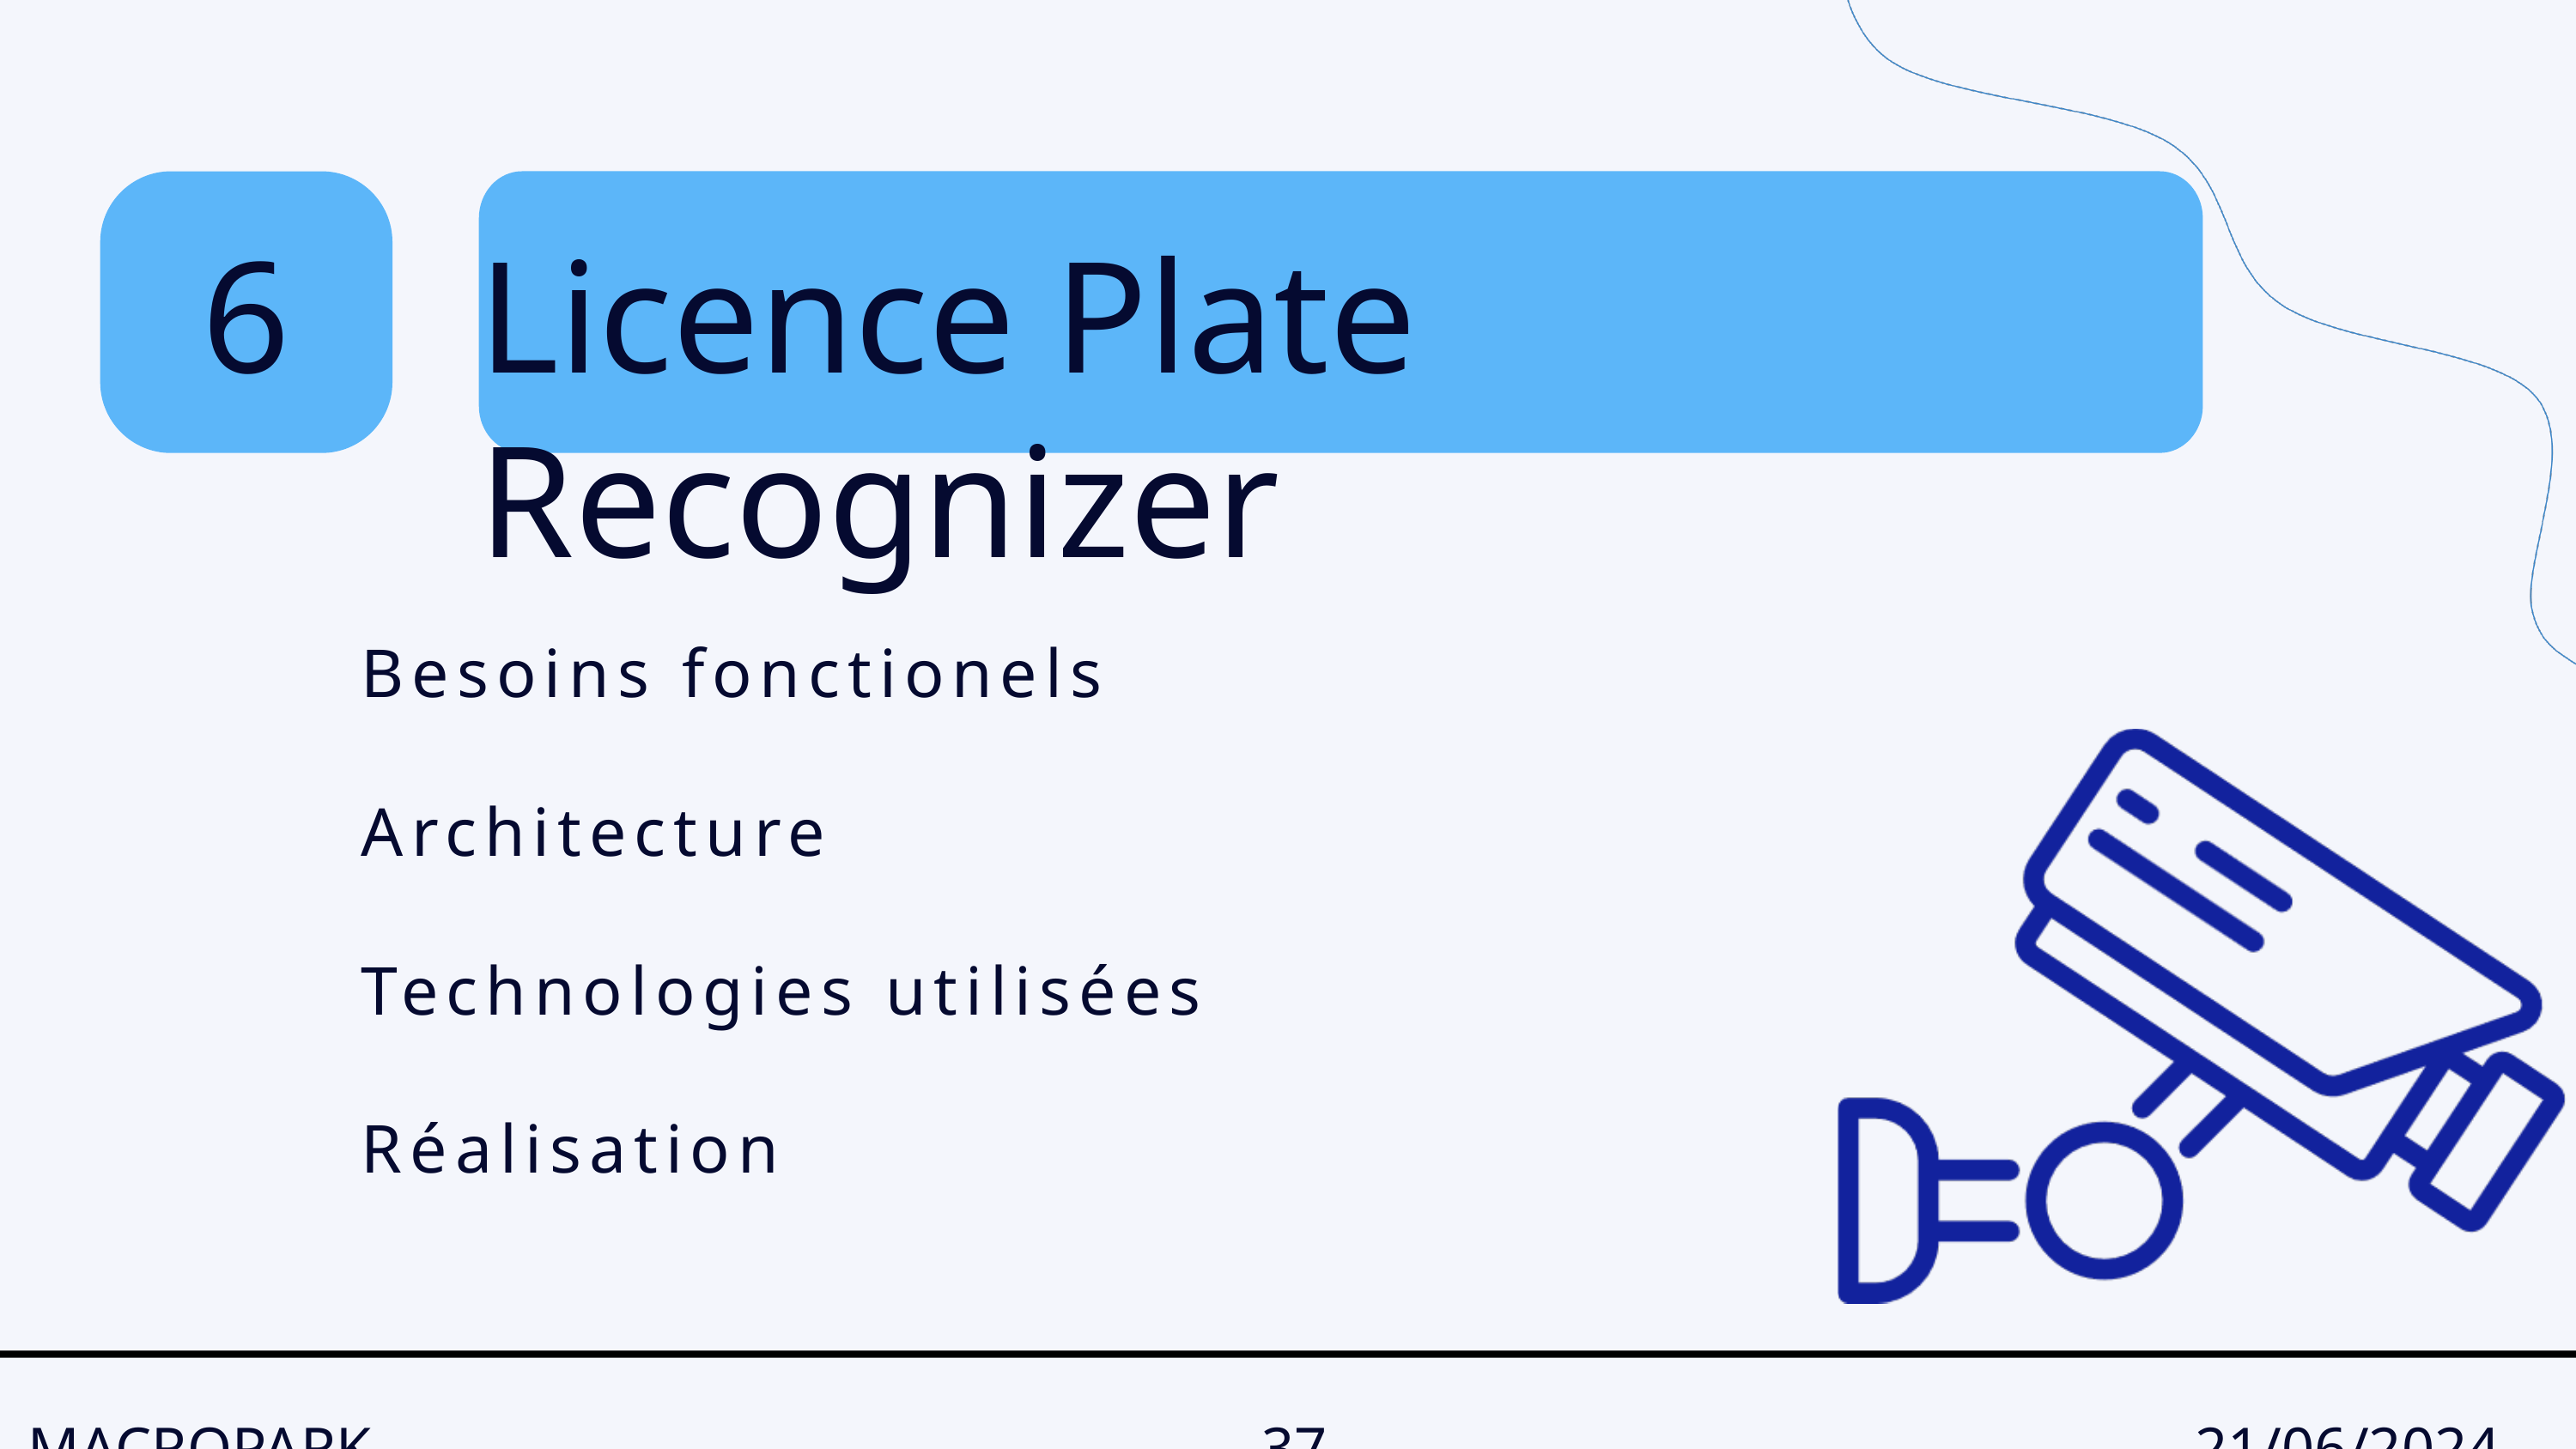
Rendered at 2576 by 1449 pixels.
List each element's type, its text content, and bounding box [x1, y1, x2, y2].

text_box [1613, 0, 2576, 903]
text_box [0, 1351, 2576, 1449]
text_box Besoins fonctionels Architecture Technologies utilisées Réalisation [305, 551, 1531, 1187]
text_box Licence Plate Recognizer [478, 461, 1613, 588]
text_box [478, 171, 2203, 453]
text_box [1838, 729, 2568, 1304]
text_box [100, 171, 393, 453]
